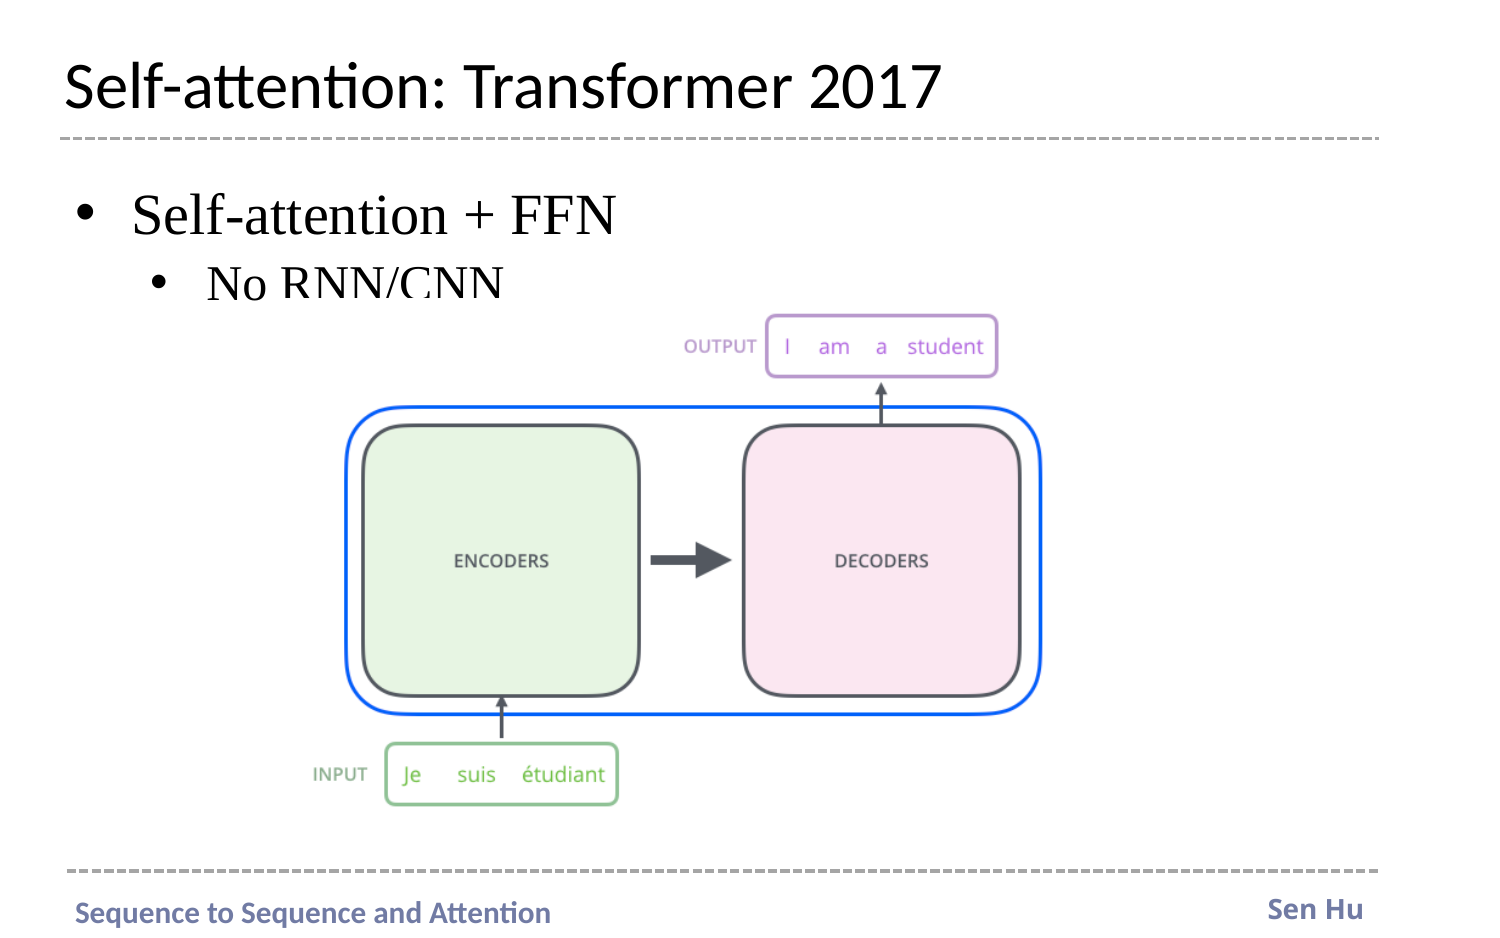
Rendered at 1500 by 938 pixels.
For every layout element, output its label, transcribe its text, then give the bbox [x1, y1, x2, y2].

title Self-attention: Transformer 2017 [49, 34, 1289, 139]
list Self-attention + FFN No RNN/CNN [60, 176, 1379, 850]
picture [281, 298, 1057, 815]
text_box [60, 884, 1379, 938]
